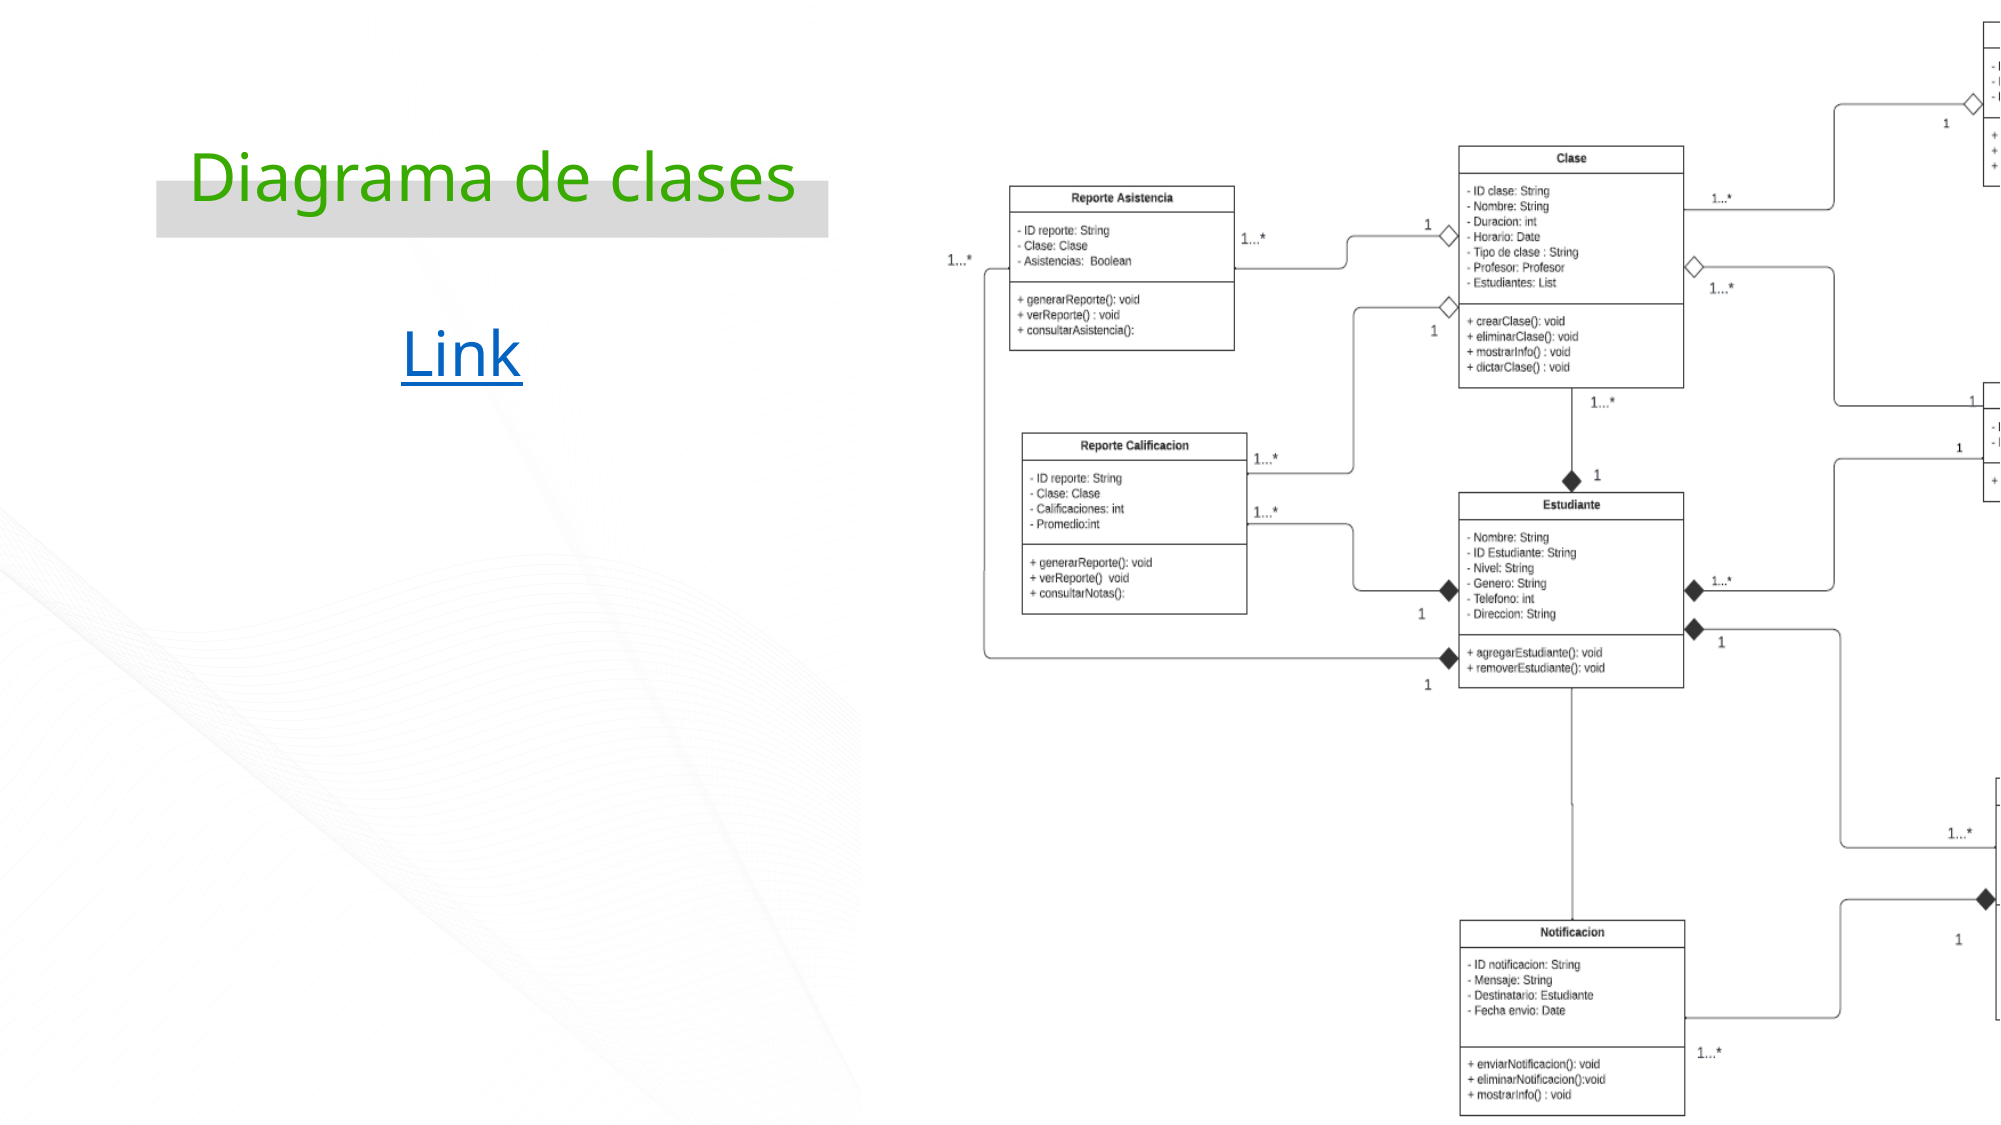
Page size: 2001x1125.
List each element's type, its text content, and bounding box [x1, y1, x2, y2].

picture [0, 0, 2000, 1125]
text_box Diagrama de clases [140, 136, 846, 248]
text_box Link [386, 307, 860, 407]
